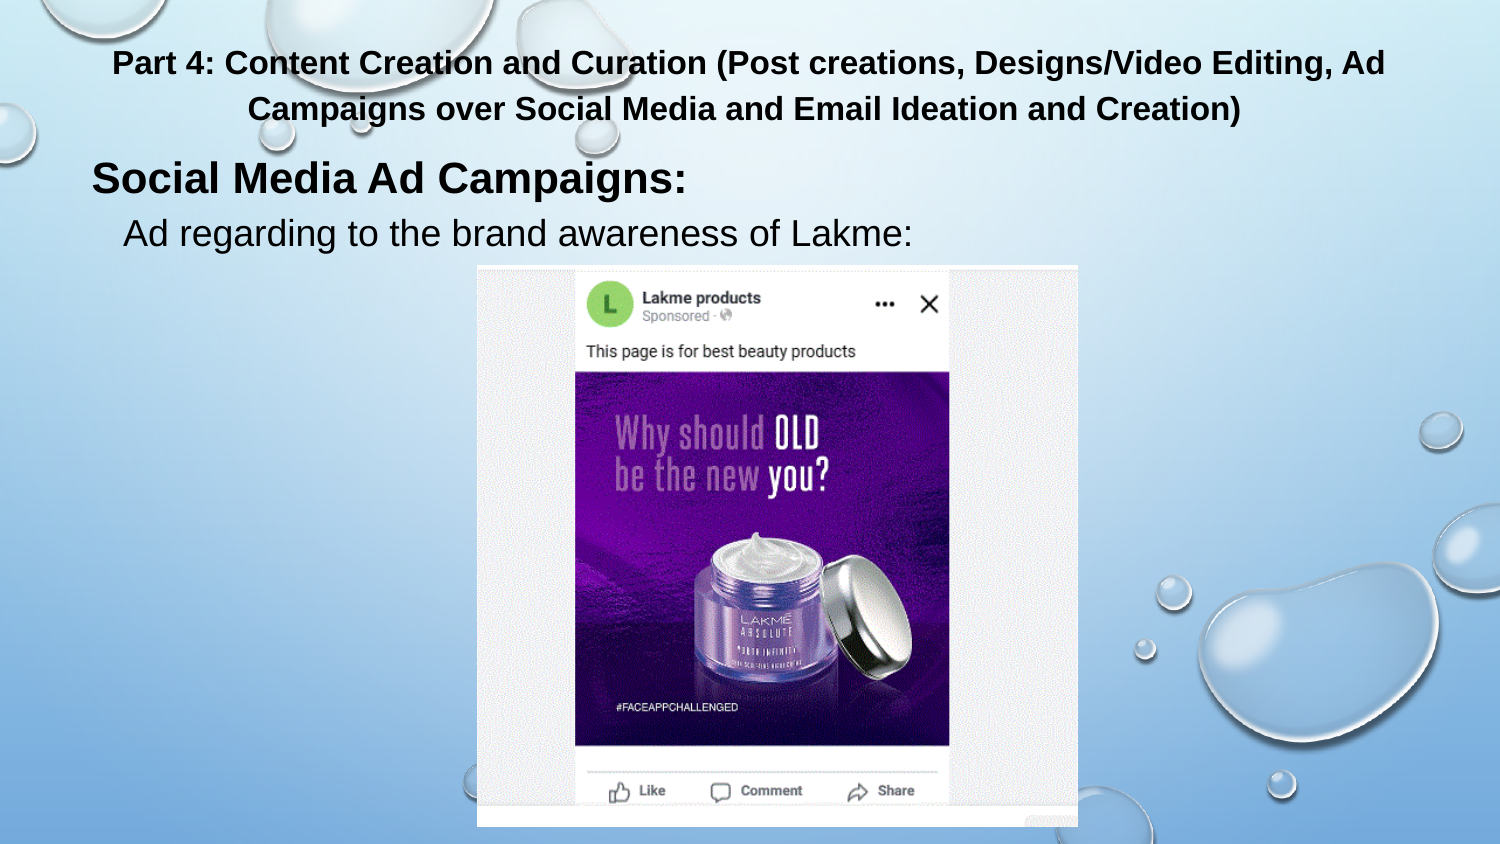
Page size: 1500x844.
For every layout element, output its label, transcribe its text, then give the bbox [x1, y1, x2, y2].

text_box Social Media Ad Campaigns: [76, 126, 1326, 202]
text_box Ad regarding to the brand awareness of Lakme: [0, 202, 1451, 538]
text_box Part 4: Content Creation and Curation (Post creations, Designs/Video Editing, Ad Campaigns over Social Media and Email Ideation and Creation) [29, 20, 1470, 142]
picture [0, 0, 1500, 844]
